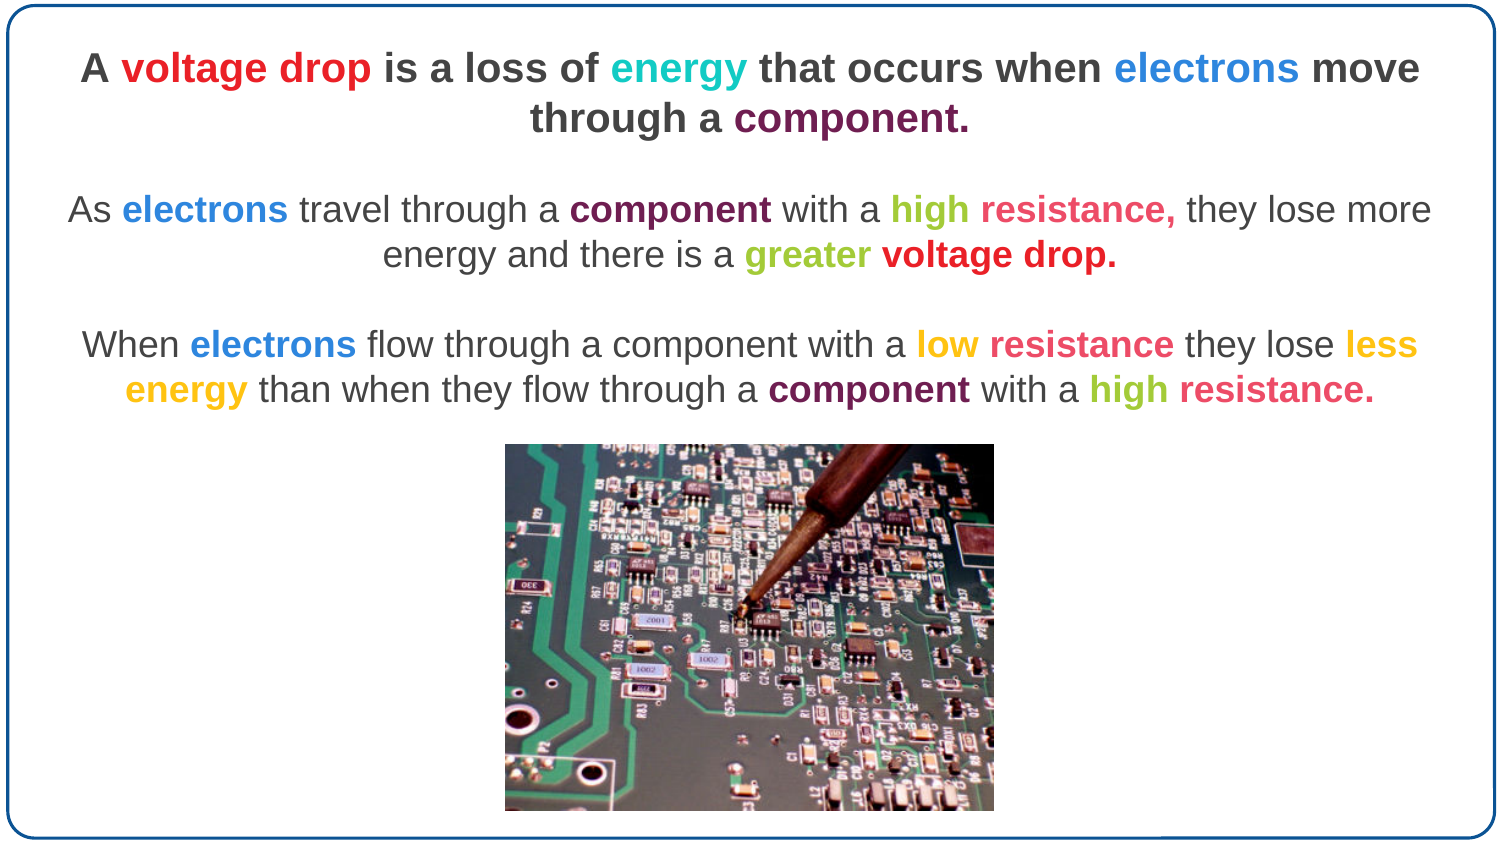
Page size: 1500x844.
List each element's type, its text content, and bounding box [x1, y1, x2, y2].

picture [505, 444, 995, 811]
text_box A voltage drop is a loss of energy that occurs when electrons move through a component. As electrons travel through a component with a high resistance, they lose more energy and there is a greater voltage drop. When electrons flow through a component with a low resistance they lose less energy than when they flow through a component with a high resistance. [36, 33, 1464, 418]
